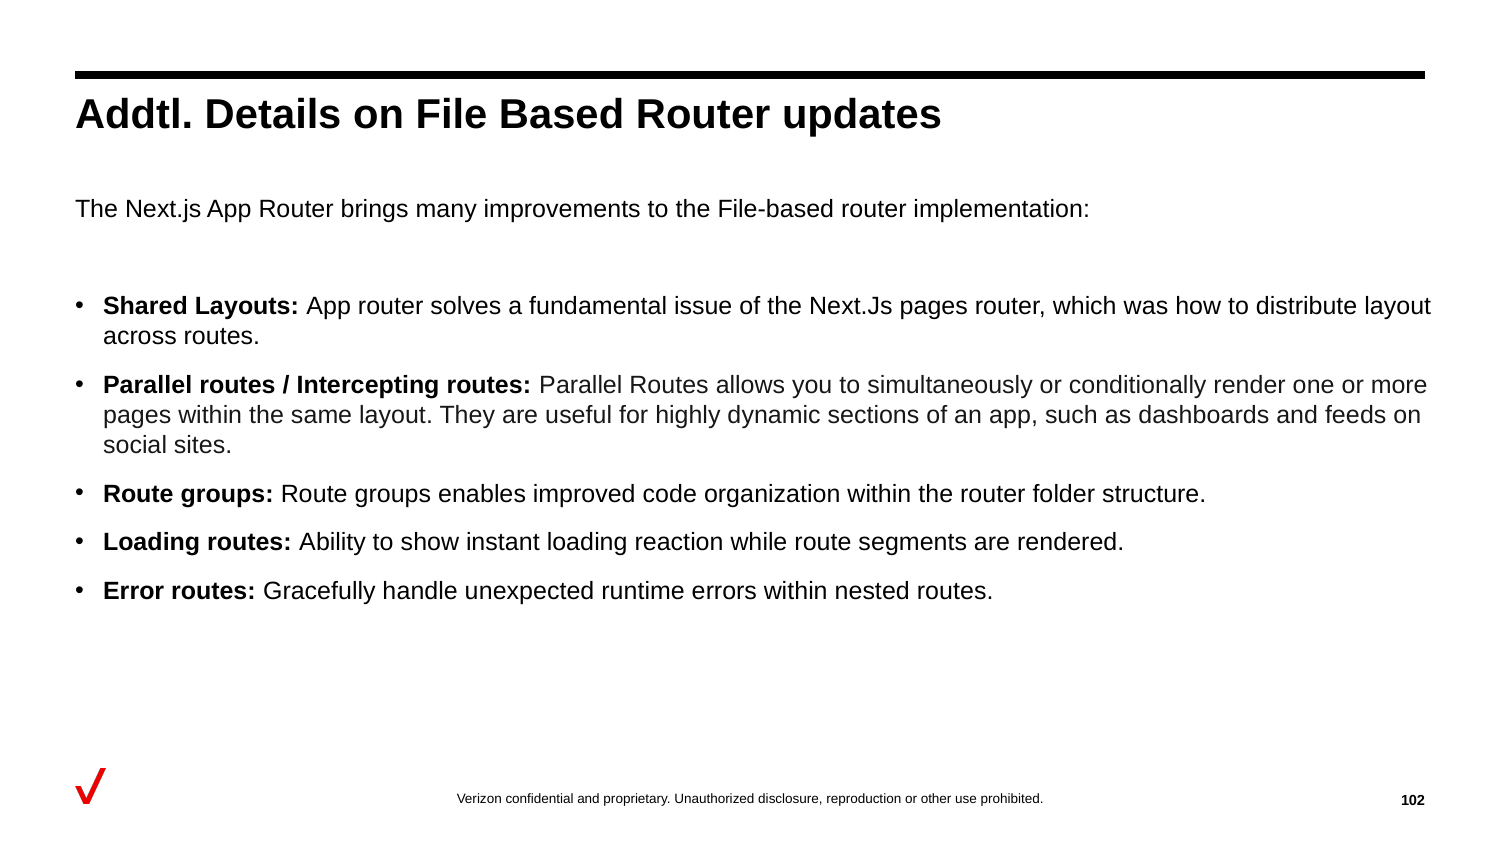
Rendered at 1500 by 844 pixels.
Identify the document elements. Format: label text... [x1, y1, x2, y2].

title Addtl. Details on File Based Router updates [75, 96, 1238, 143]
list The Next.js App Router brings many improvements to the File-based router implementation: Shared Layouts: App router solves a fundamental issue of the Next.Js pages router, which was how to distribute layout across routes. Parallel routes / Intercepting routes: Parallel Routes allows you to simultaneously or conditionally render one or more pages within the same layout. They are useful for highly dynamic sections of an app, such as dashboards and feeds on social sites. Route groups: Route groups enables improved code organization within the router folder structure. Loading routes: Ability to show instant loading reaction while route segments are rendered. Error routes: Gracefully handle unexpected runtime errors within nested routes. [75, 143, 1438, 650]
picture [57, 750, 124, 822]
slide_number ‹#› [1387, 771, 1425, 809]
